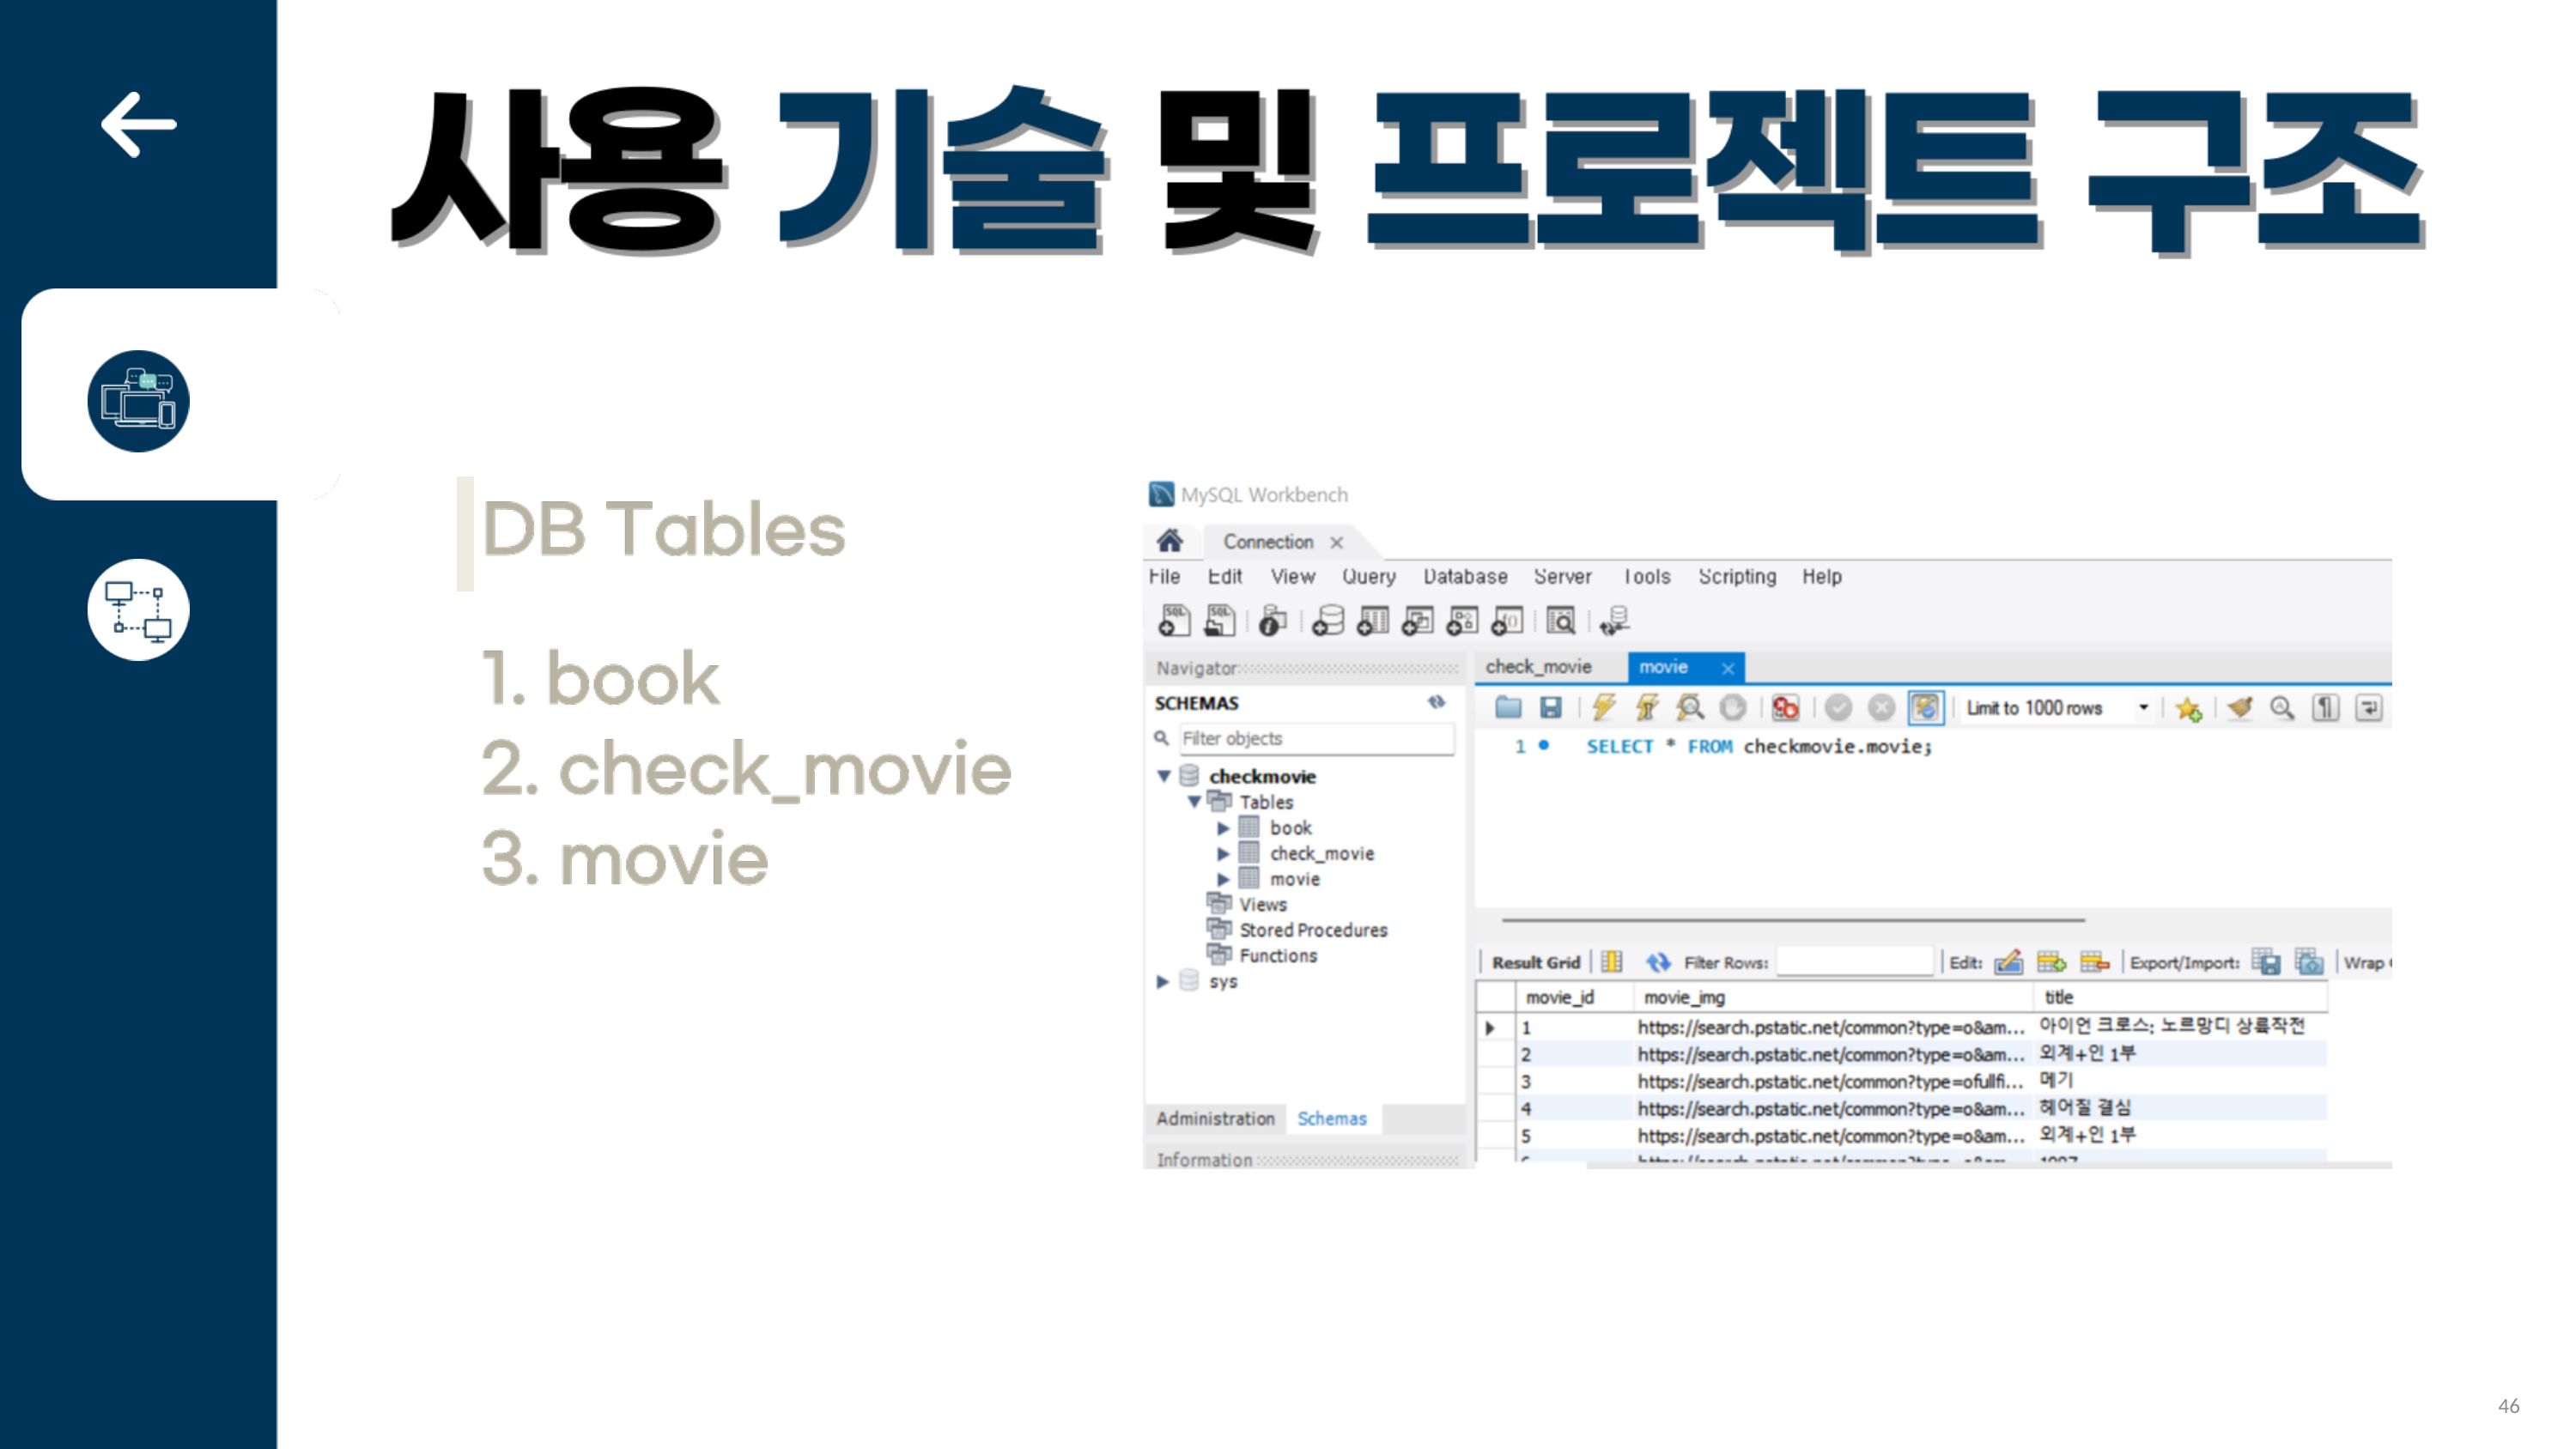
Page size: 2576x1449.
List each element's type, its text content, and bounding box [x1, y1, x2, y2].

picture [472, 631, 1040, 915]
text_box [88, 559, 191, 661]
picture [342, 29, 2505, 337]
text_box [0, 0, 279, 1449]
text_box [100, 92, 177, 158]
slide_number 46 [2233, 1379, 2533, 1431]
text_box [21, 288, 341, 500]
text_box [1142, 476, 2392, 1169]
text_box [457, 476, 474, 592]
picture [474, 482, 865, 585]
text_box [88, 349, 191, 452]
